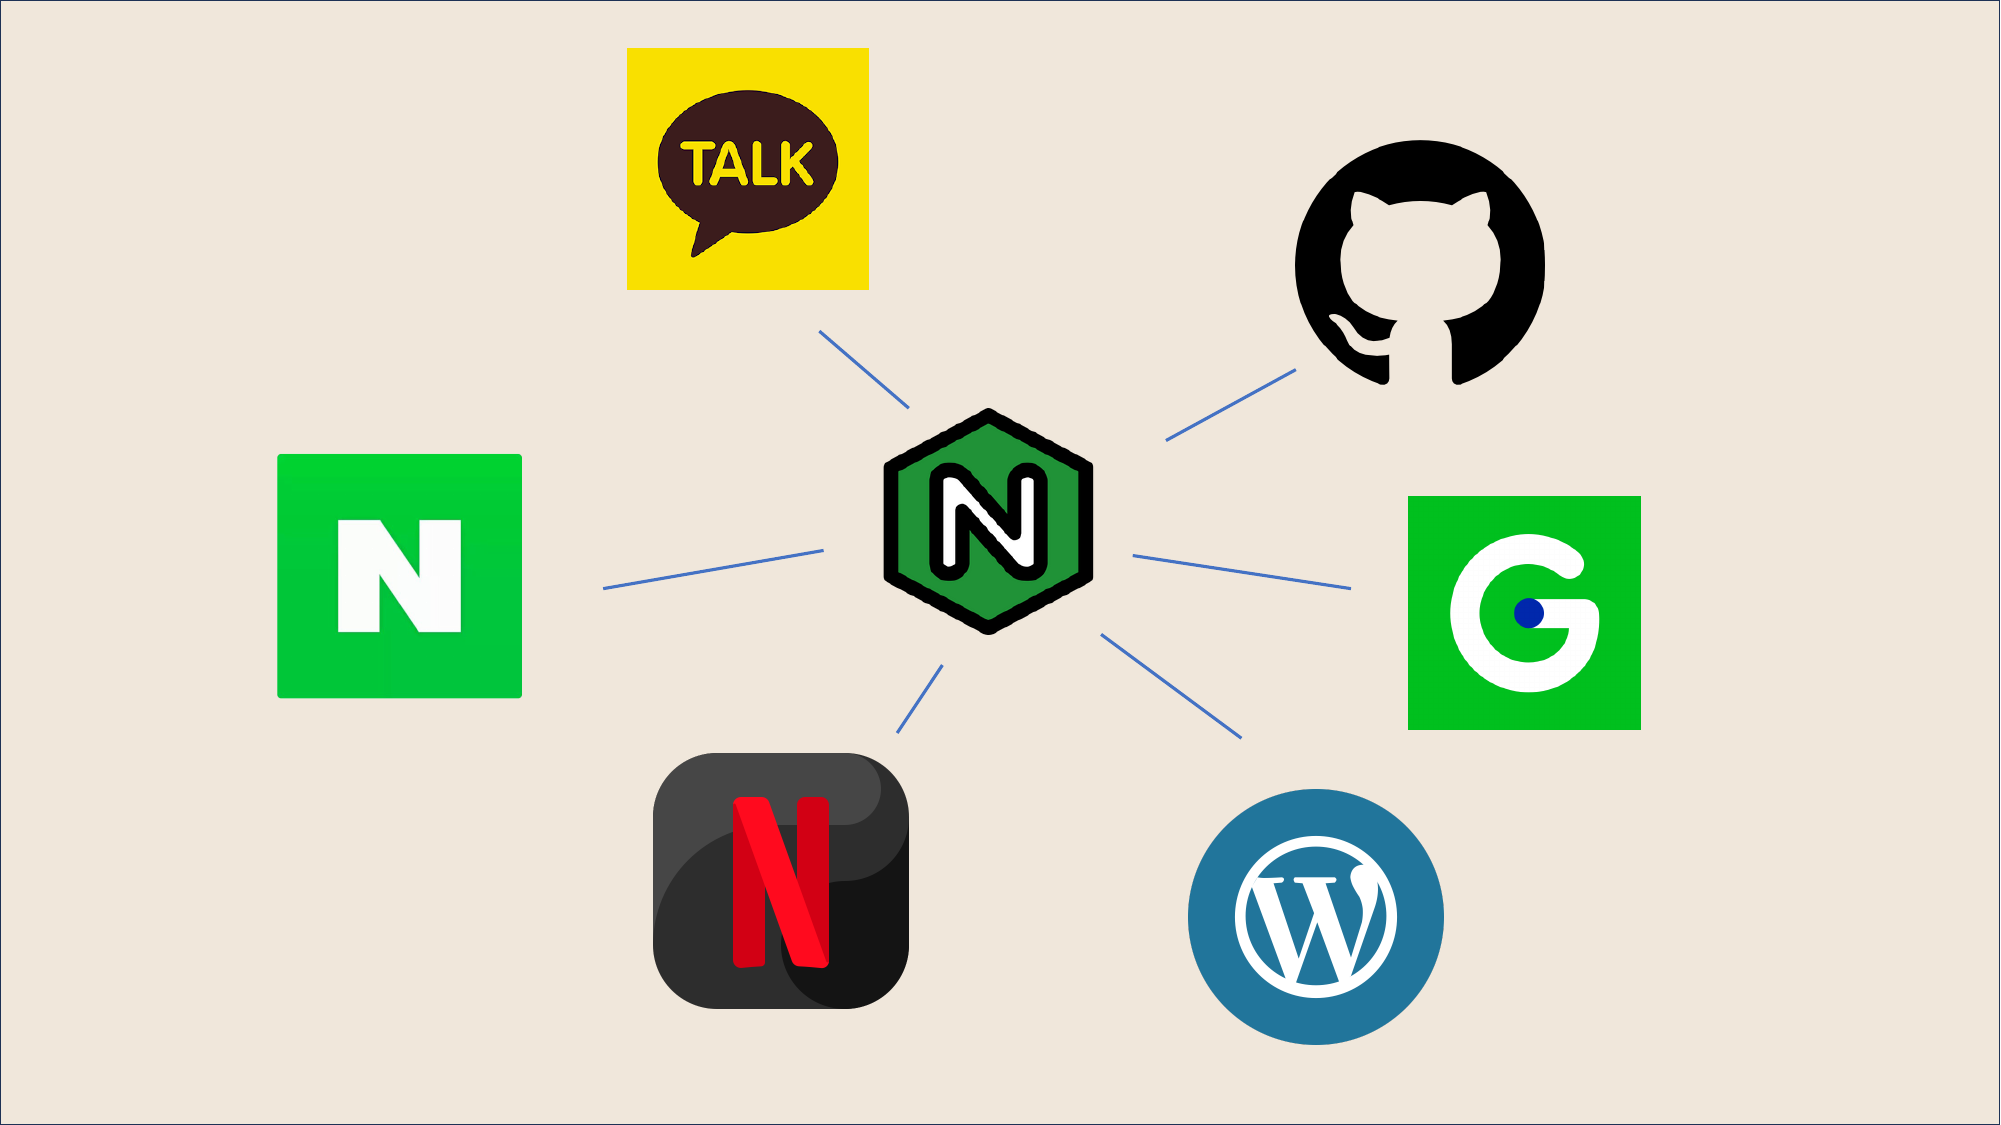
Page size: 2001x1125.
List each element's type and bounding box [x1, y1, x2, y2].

text_box [603, 550, 824, 589]
text_box [819, 331, 909, 409]
picture [874, 408, 1102, 635]
picture [1408, 496, 1641, 730]
picture [263, 440, 534, 710]
picture [653, 753, 909, 1009]
text_box [1132, 555, 1351, 589]
picture [1188, 789, 1444, 1046]
text_box [897, 664, 943, 733]
text_box [1101, 634, 1242, 739]
picture [506, 48, 989, 290]
picture [1295, 137, 1545, 387]
text_box [1166, 369, 1296, 441]
text_box [0, 0, 2000, 1125]
